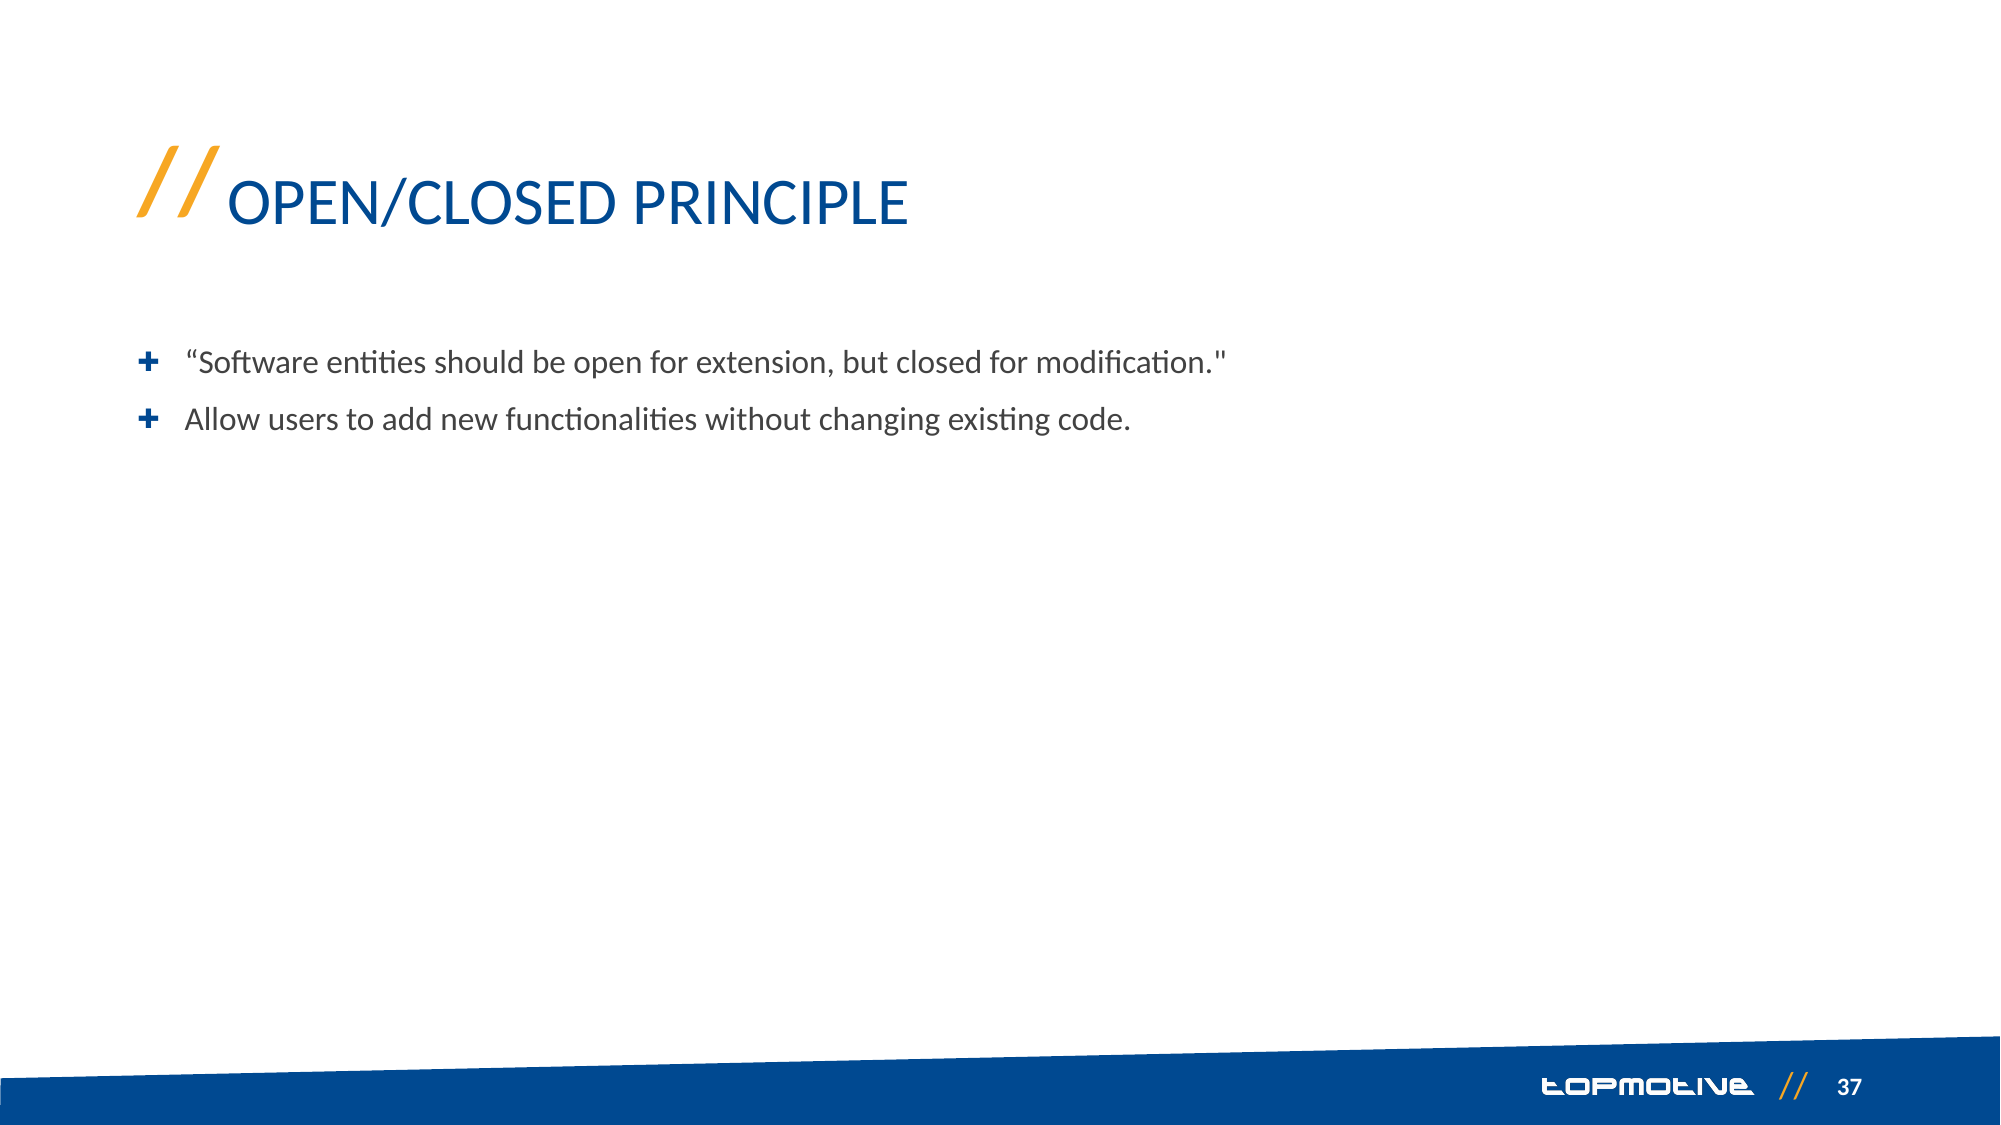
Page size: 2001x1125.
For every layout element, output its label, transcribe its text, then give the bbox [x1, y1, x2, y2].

title Open/Closed Principle [227, 158, 1863, 244]
picture [1542, 1078, 1755, 1095]
slide_number 37 [1800, 1065, 1863, 1107]
list “Software entities should be open for extension, but closed for modification." Allow users to add new functionalities without changing existing code. [137, 345, 1863, 968]
